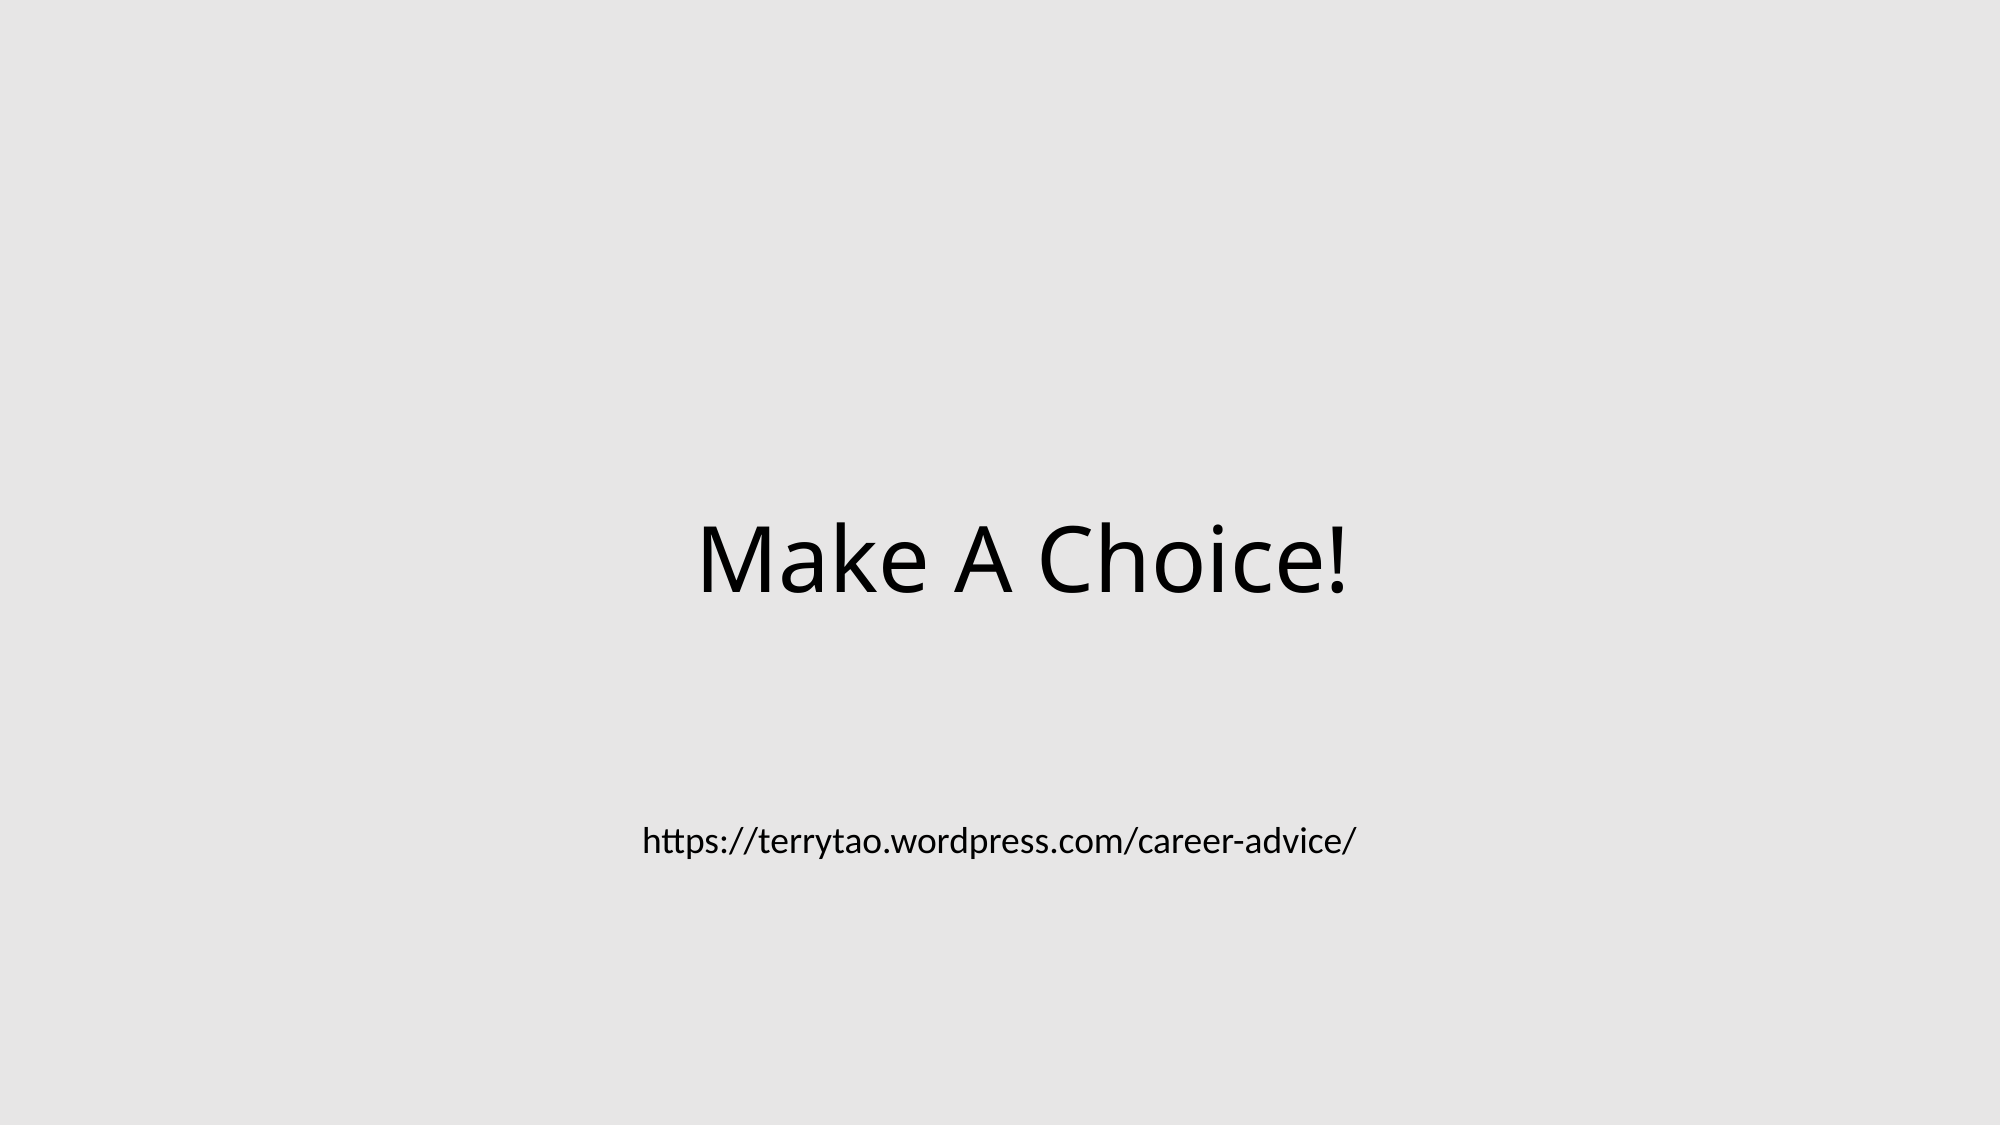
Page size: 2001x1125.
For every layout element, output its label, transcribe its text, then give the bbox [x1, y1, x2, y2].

text_box https://terrytao.wordpress.com/career-advice/ [627, 808, 1373, 869]
title Make A Choice! [680, 453, 2000, 672]
